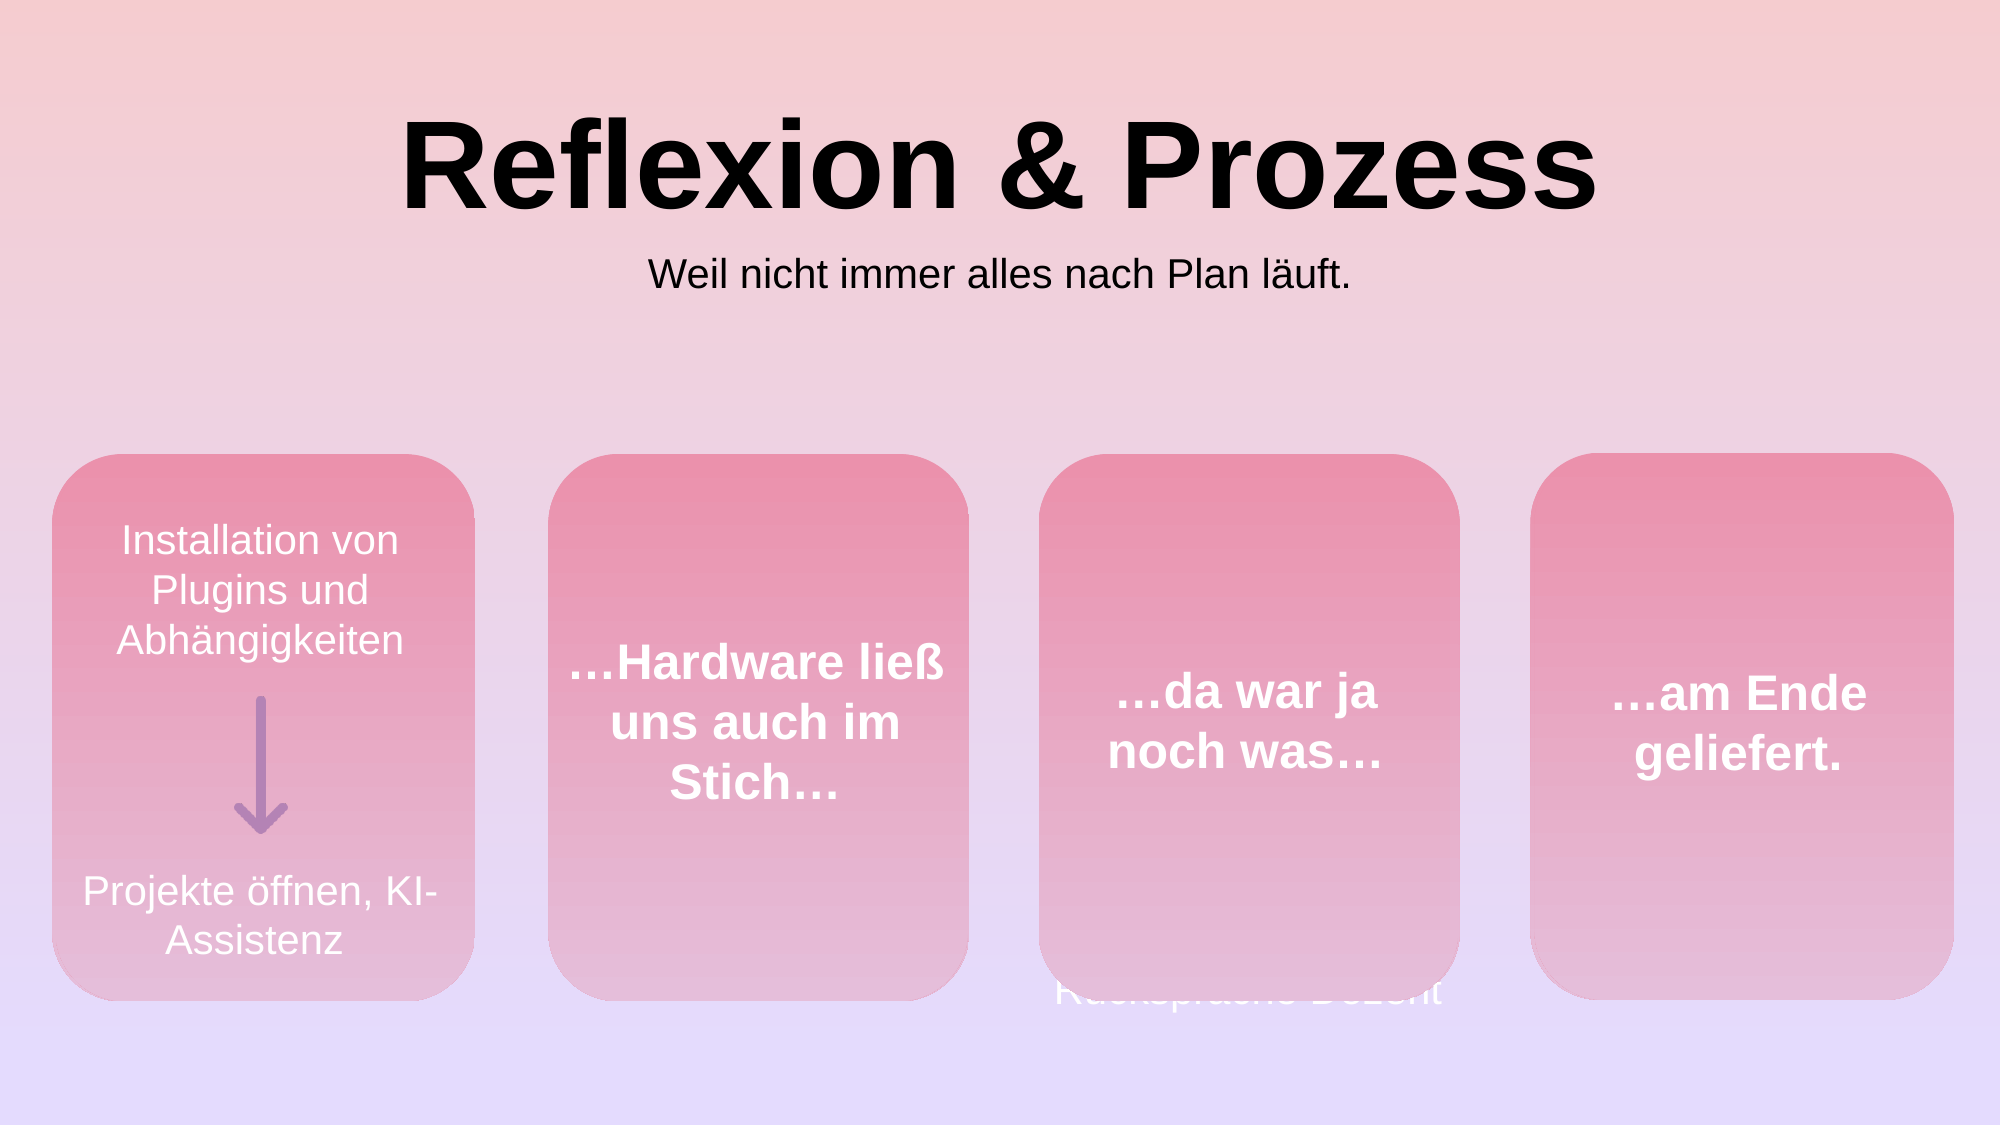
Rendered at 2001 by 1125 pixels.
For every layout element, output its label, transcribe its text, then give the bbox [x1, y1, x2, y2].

text_box Weil nicht immer alles nach Plan läuft. [0, 242, 2000, 305]
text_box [545, 453, 969, 1002]
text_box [1035, 453, 1459, 1002]
text_box Reflexion & Prozess [0, 76, 2000, 242]
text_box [49, 453, 476, 1002]
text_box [1528, 452, 1955, 1001]
